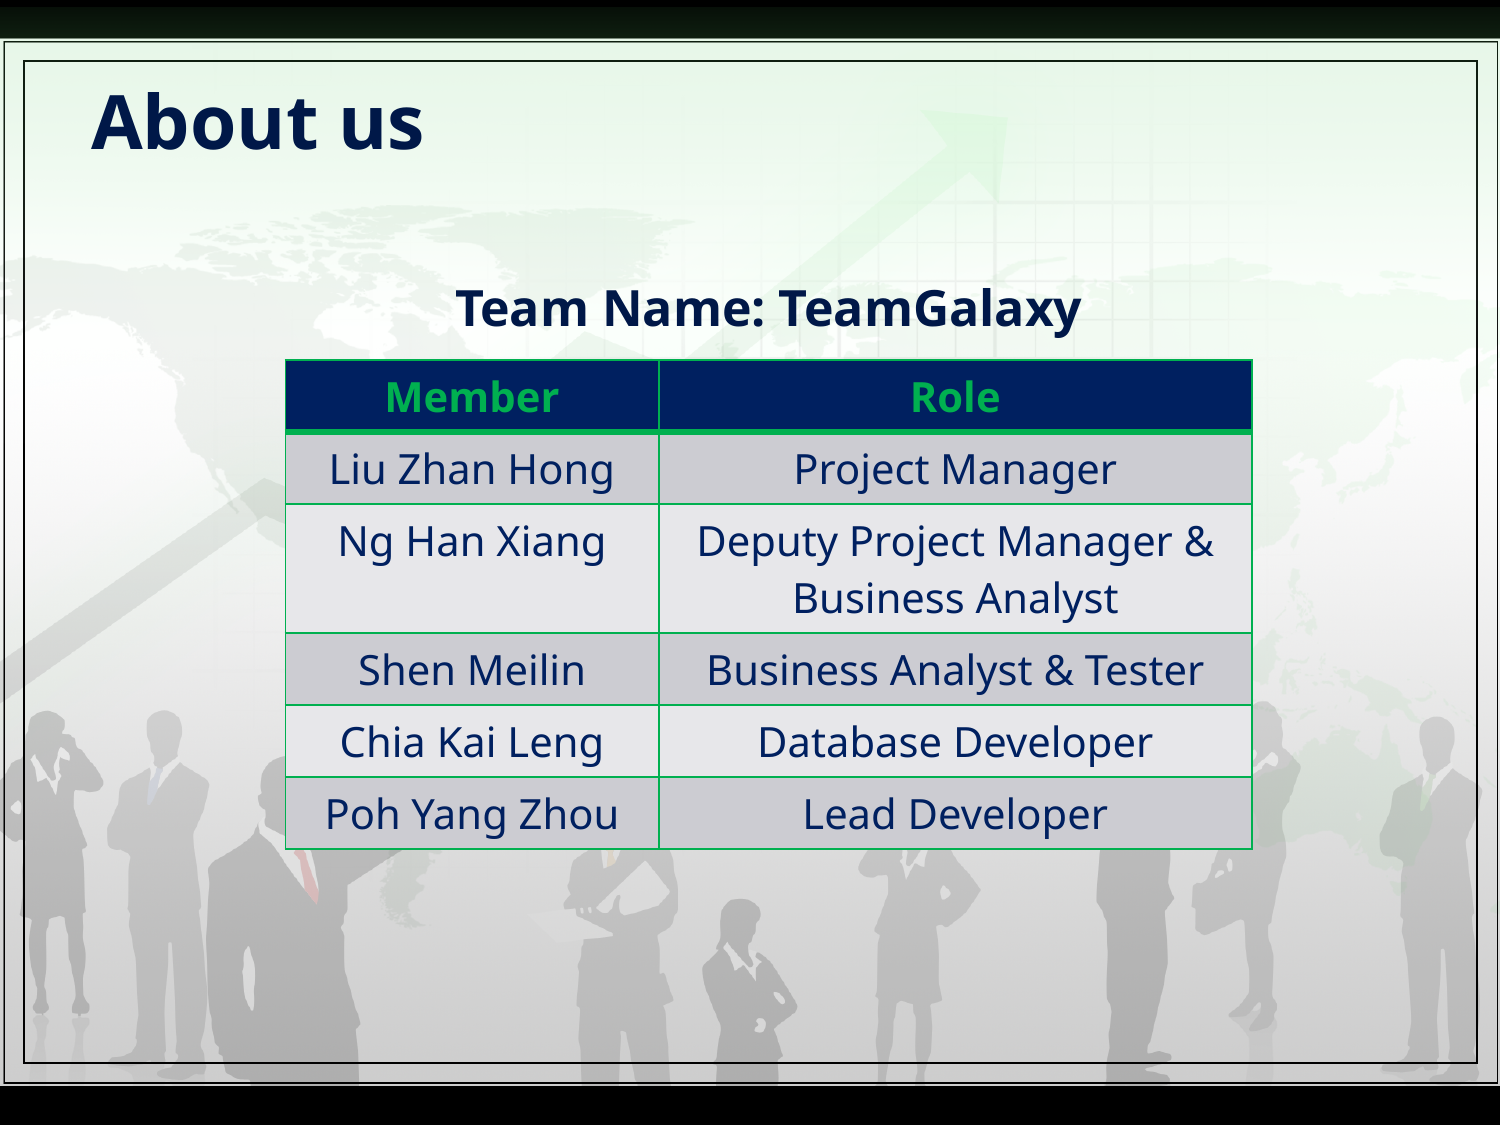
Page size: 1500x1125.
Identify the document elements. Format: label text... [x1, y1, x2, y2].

table_cell Deputy Project Manager & Business Analyst [660, 505, 1251, 632]
table_cell Ng Han Xiang [286, 505, 658, 632]
table_cell Database Developer [660, 706, 1251, 776]
picture [0, 0, 1500, 1125]
table_cell Poh Yang Zhou [286, 778, 658, 848]
table_header Member [286, 361, 658, 429]
table_cell Chia Kai Leng [286, 706, 658, 776]
table_cell Shen Meilin [286, 634, 658, 704]
list Team Name: TeamGalaxy Project Name: HR Galaxy [87, 275, 1450, 1018]
table_cell Business Analyst & Tester [660, 634, 1251, 704]
table_cell Lead Developer [660, 778, 1251, 848]
title About us [76, 67, 1427, 173]
table_cell Project Manager [660, 435, 1251, 503]
table_header Role [660, 361, 1251, 429]
table_cell Liu Zhan Hong [286, 435, 658, 503]
